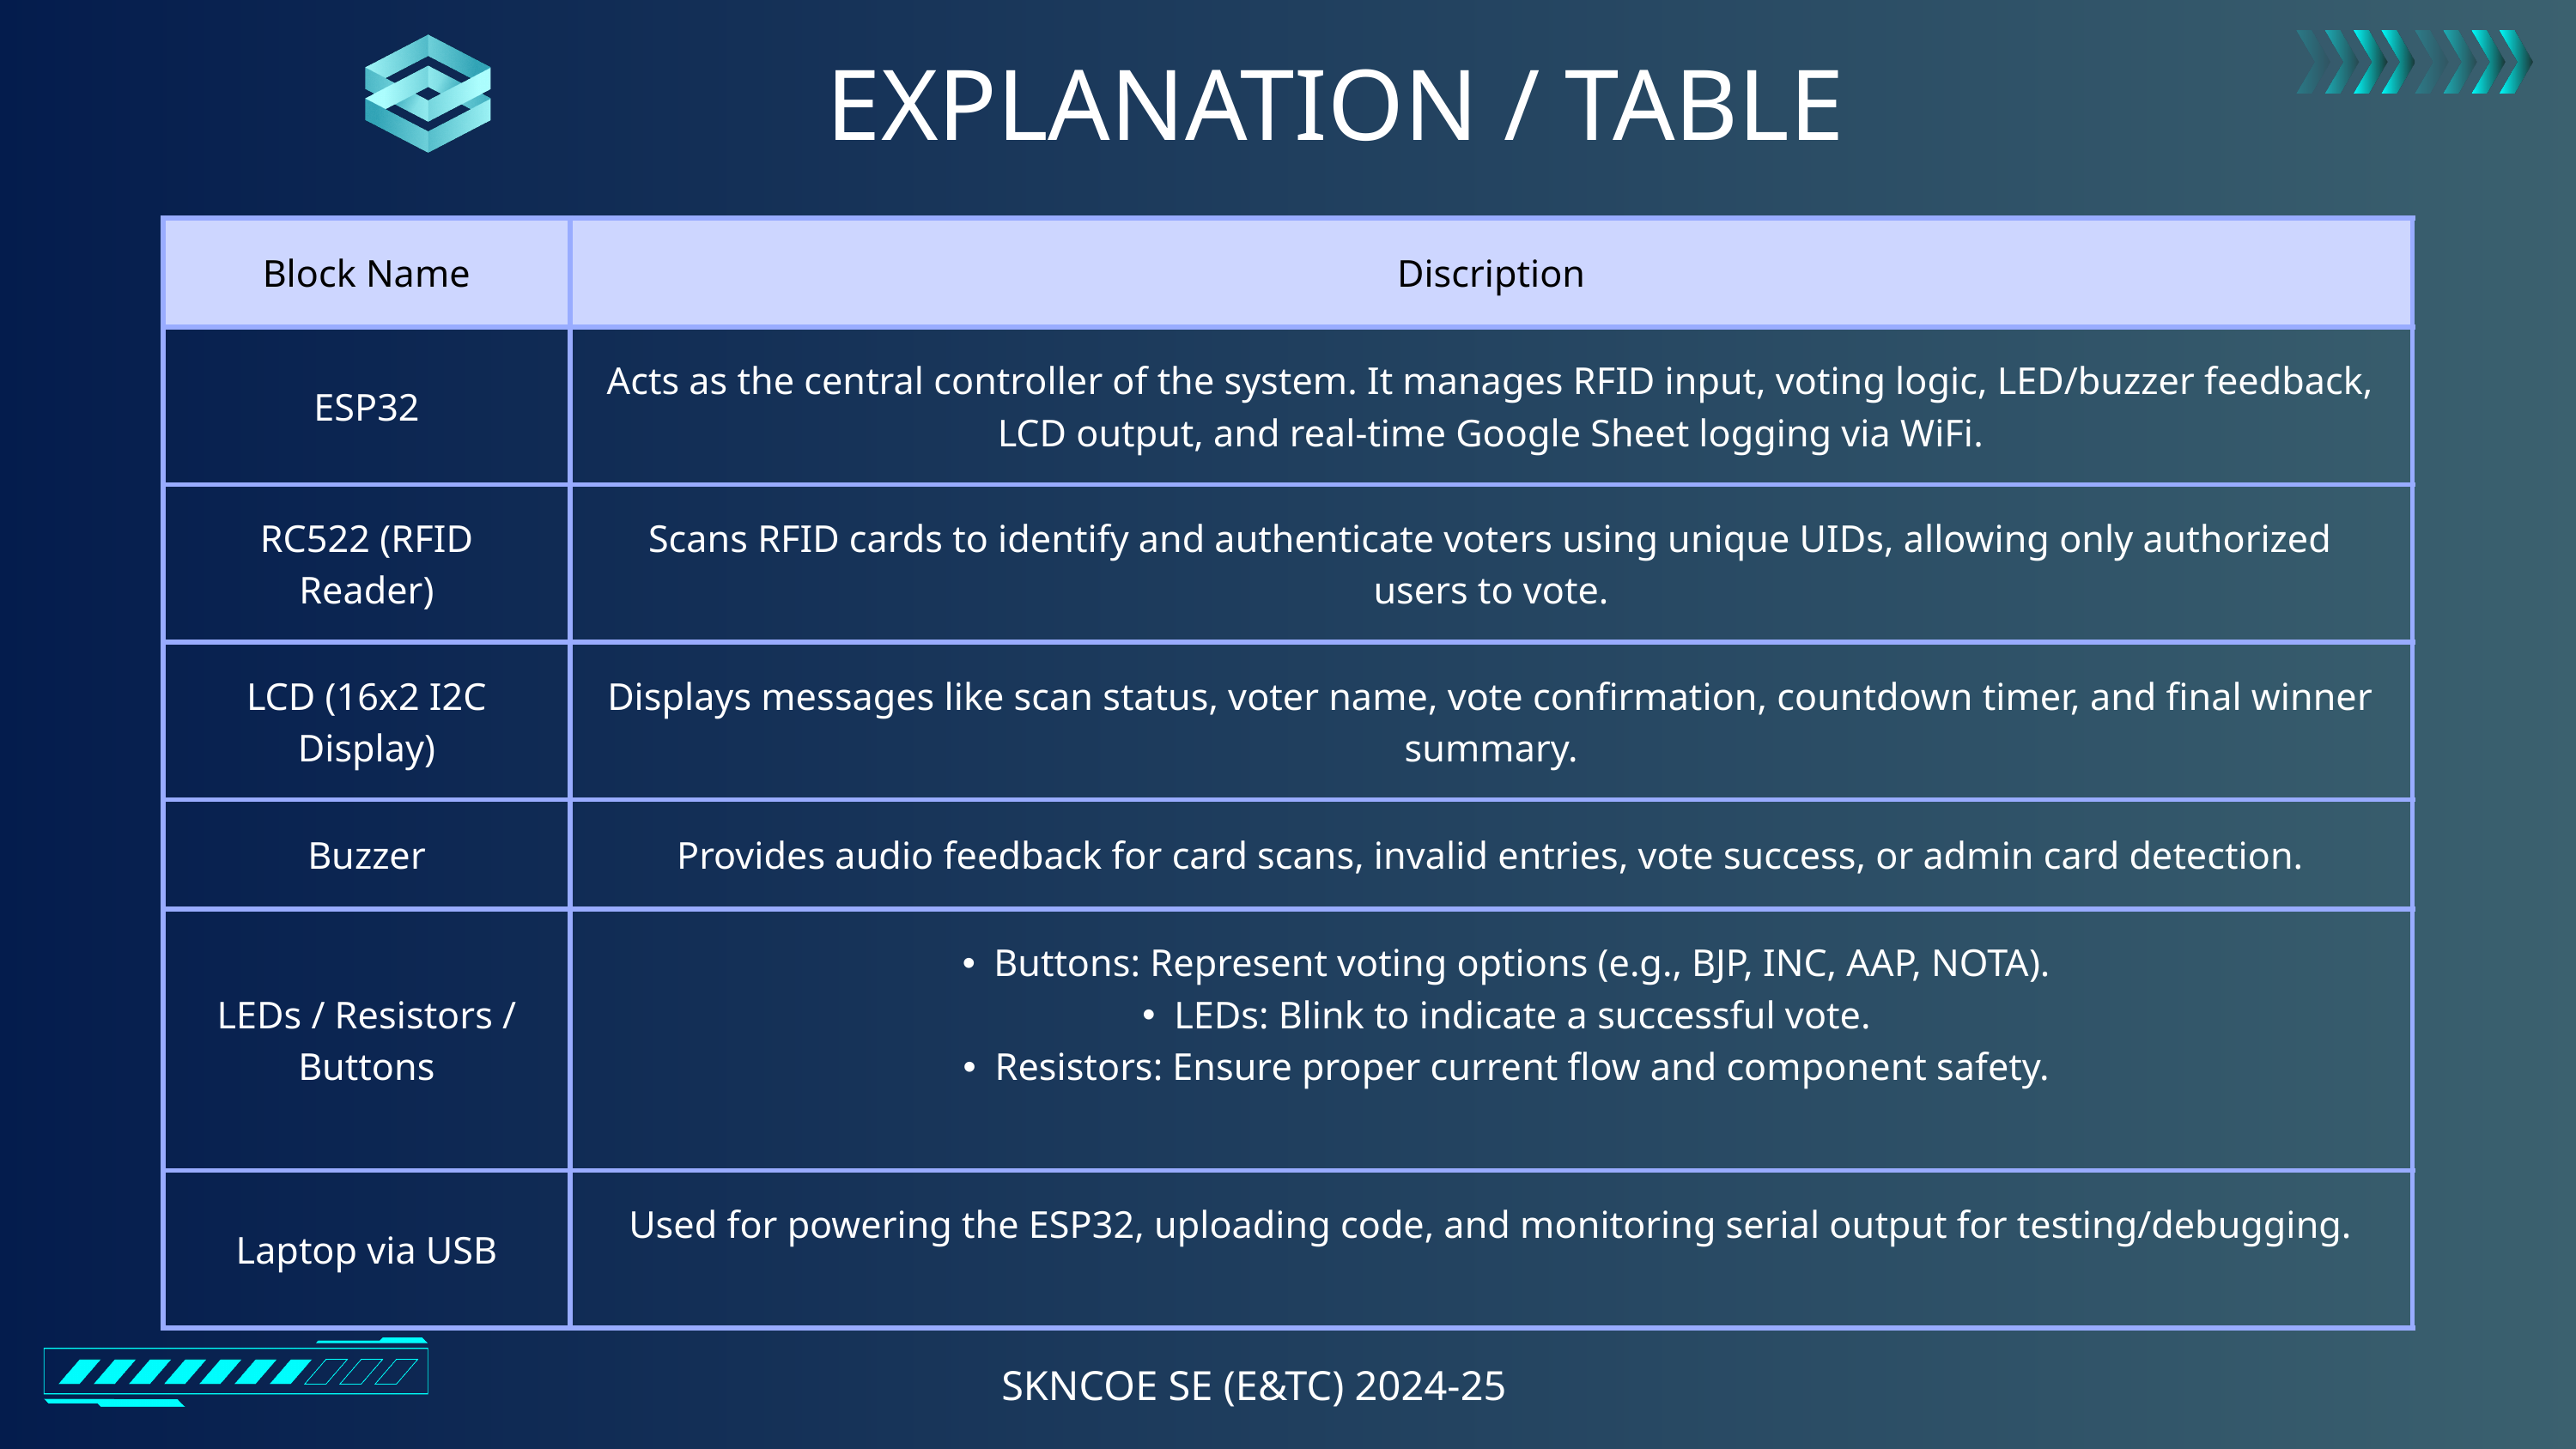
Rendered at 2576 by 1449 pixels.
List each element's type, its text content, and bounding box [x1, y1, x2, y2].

table_cell Provides audio feedback for card scans, invalid entries, vote success, or admin card detection. [573, 802, 2410, 906]
table_cell Used for powering the ESP32, uploading code, and monitoring serial output for testing/debugging. [573, 1173, 2410, 1325]
table_cell Displays messages like scan status, voter name, vote confirmation, countdown timer, and final winner summary. [573, 645, 2410, 797]
text_box [2415, 30, 2533, 94]
table_cell Buzzer [166, 802, 568, 906]
table_cell Laptop via USB [166, 1173, 568, 1325]
text_box [43, 1337, 428, 1407]
text_box [365, 34, 491, 153]
table_cell LEDs / Resistors / Buttons [166, 912, 568, 1168]
table_cell ESP32 [166, 330, 568, 482]
table_header Discription [573, 221, 2410, 324]
text_box EXPLANATION / TABLE [558, 37, 2113, 161]
table_cell LCD (16x2 I2C Display) [166, 645, 568, 797]
table_cell Scans RFID cards to identify and authenticate voters using unique UIDs, allowing only authorized users to vote. [573, 487, 2410, 640]
table_cell Buttons: Represent voting options (e.g., BJP, INC, AAP, NOTA). LEDs: Blink to indicate a successful vote. Resistors: Ensure proper current flow and component safety. [573, 912, 2410, 1168]
table_cell RC522 (RFID Reader) [166, 487, 568, 640]
table_cell Acts as the central controller of the system. It manages RFID input, voting logic, LED/buzzer feedback, LCD output, and real-time Google Sheet logging via WiFi. [573, 330, 2410, 482]
table_header Block Name [166, 221, 568, 324]
text_box SKNCOE SE (E&TC) 2024-25 [993, 1364, 1516, 1449]
text_box [2296, 30, 2415, 94]
